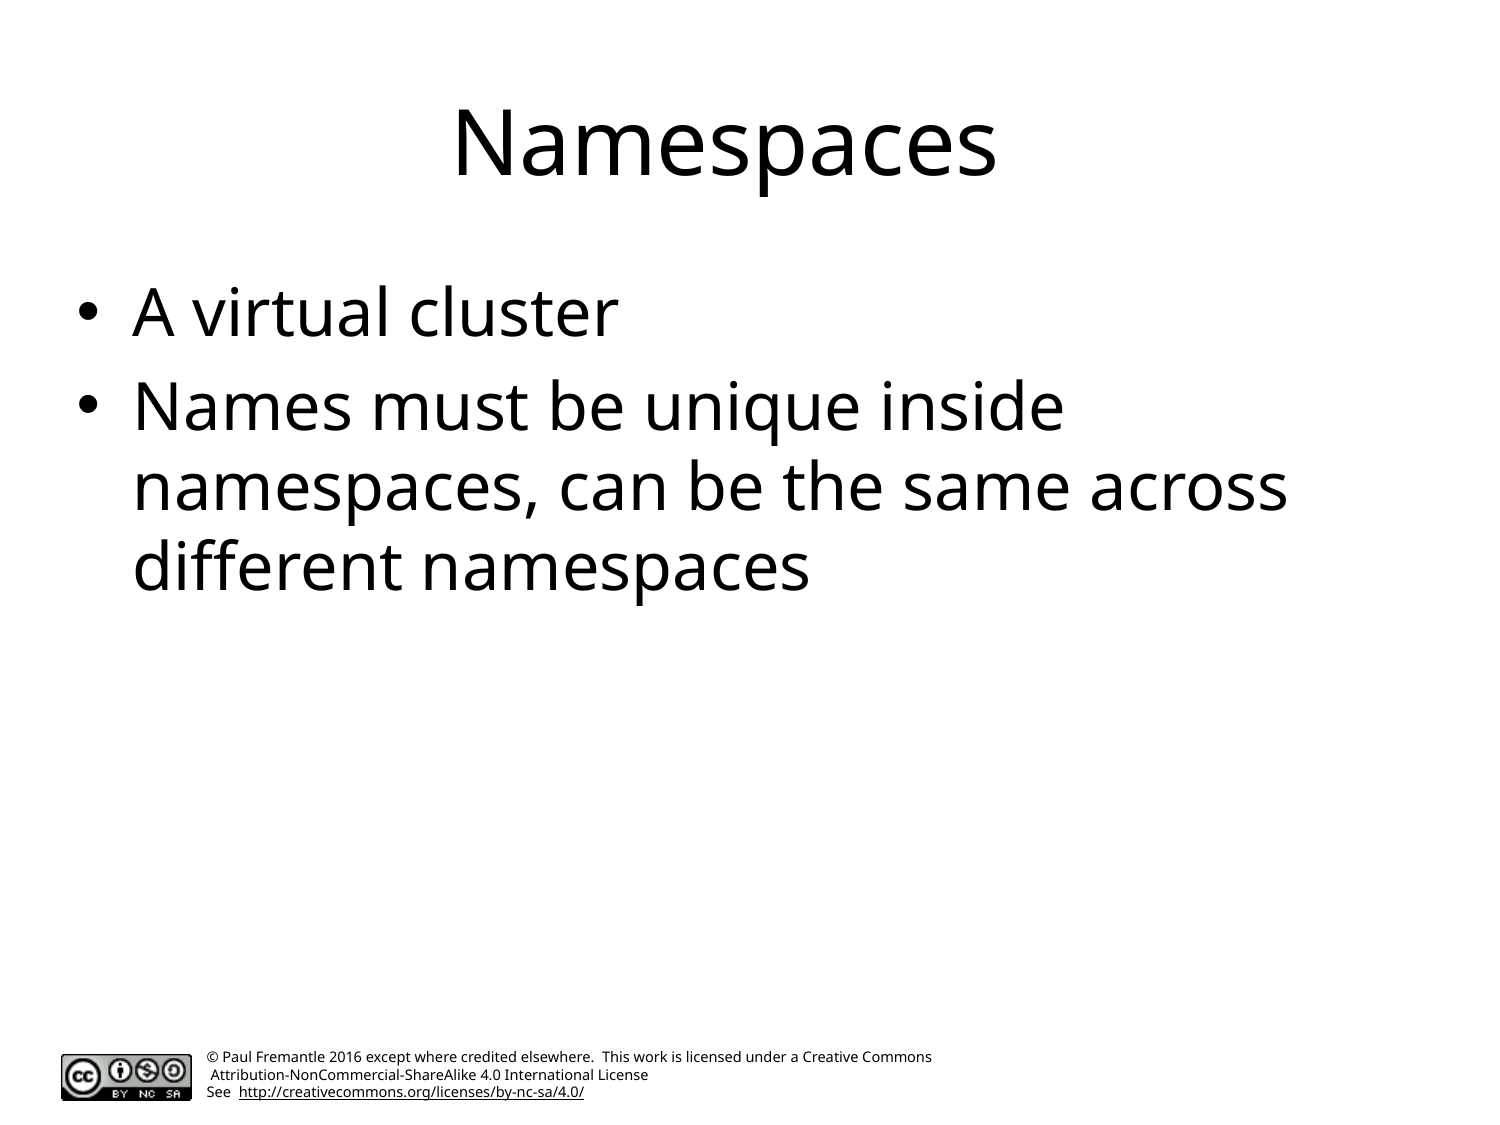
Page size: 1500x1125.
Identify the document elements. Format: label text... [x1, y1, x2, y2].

picture [61, 1054, 192, 1101]
title Namespaces [75, 45, 1425, 233]
list A virtual cluster Names must be unique inside namespaces, can be the same across different namespaces [61, 262, 1412, 1005]
